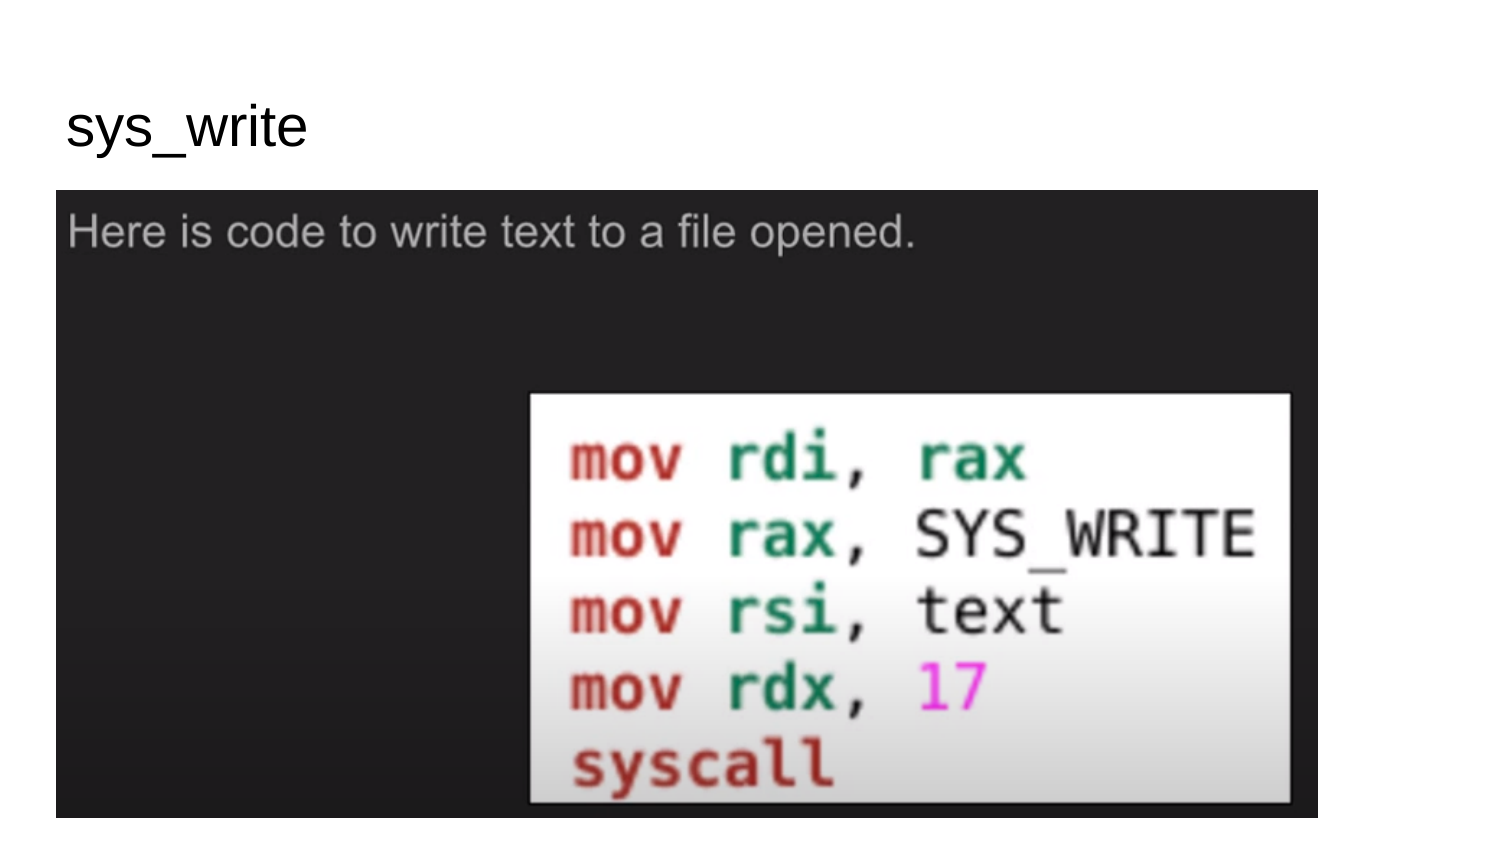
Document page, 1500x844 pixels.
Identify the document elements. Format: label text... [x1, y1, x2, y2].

title sys_write [51, 72, 1449, 167]
picture [56, 190, 1318, 818]
